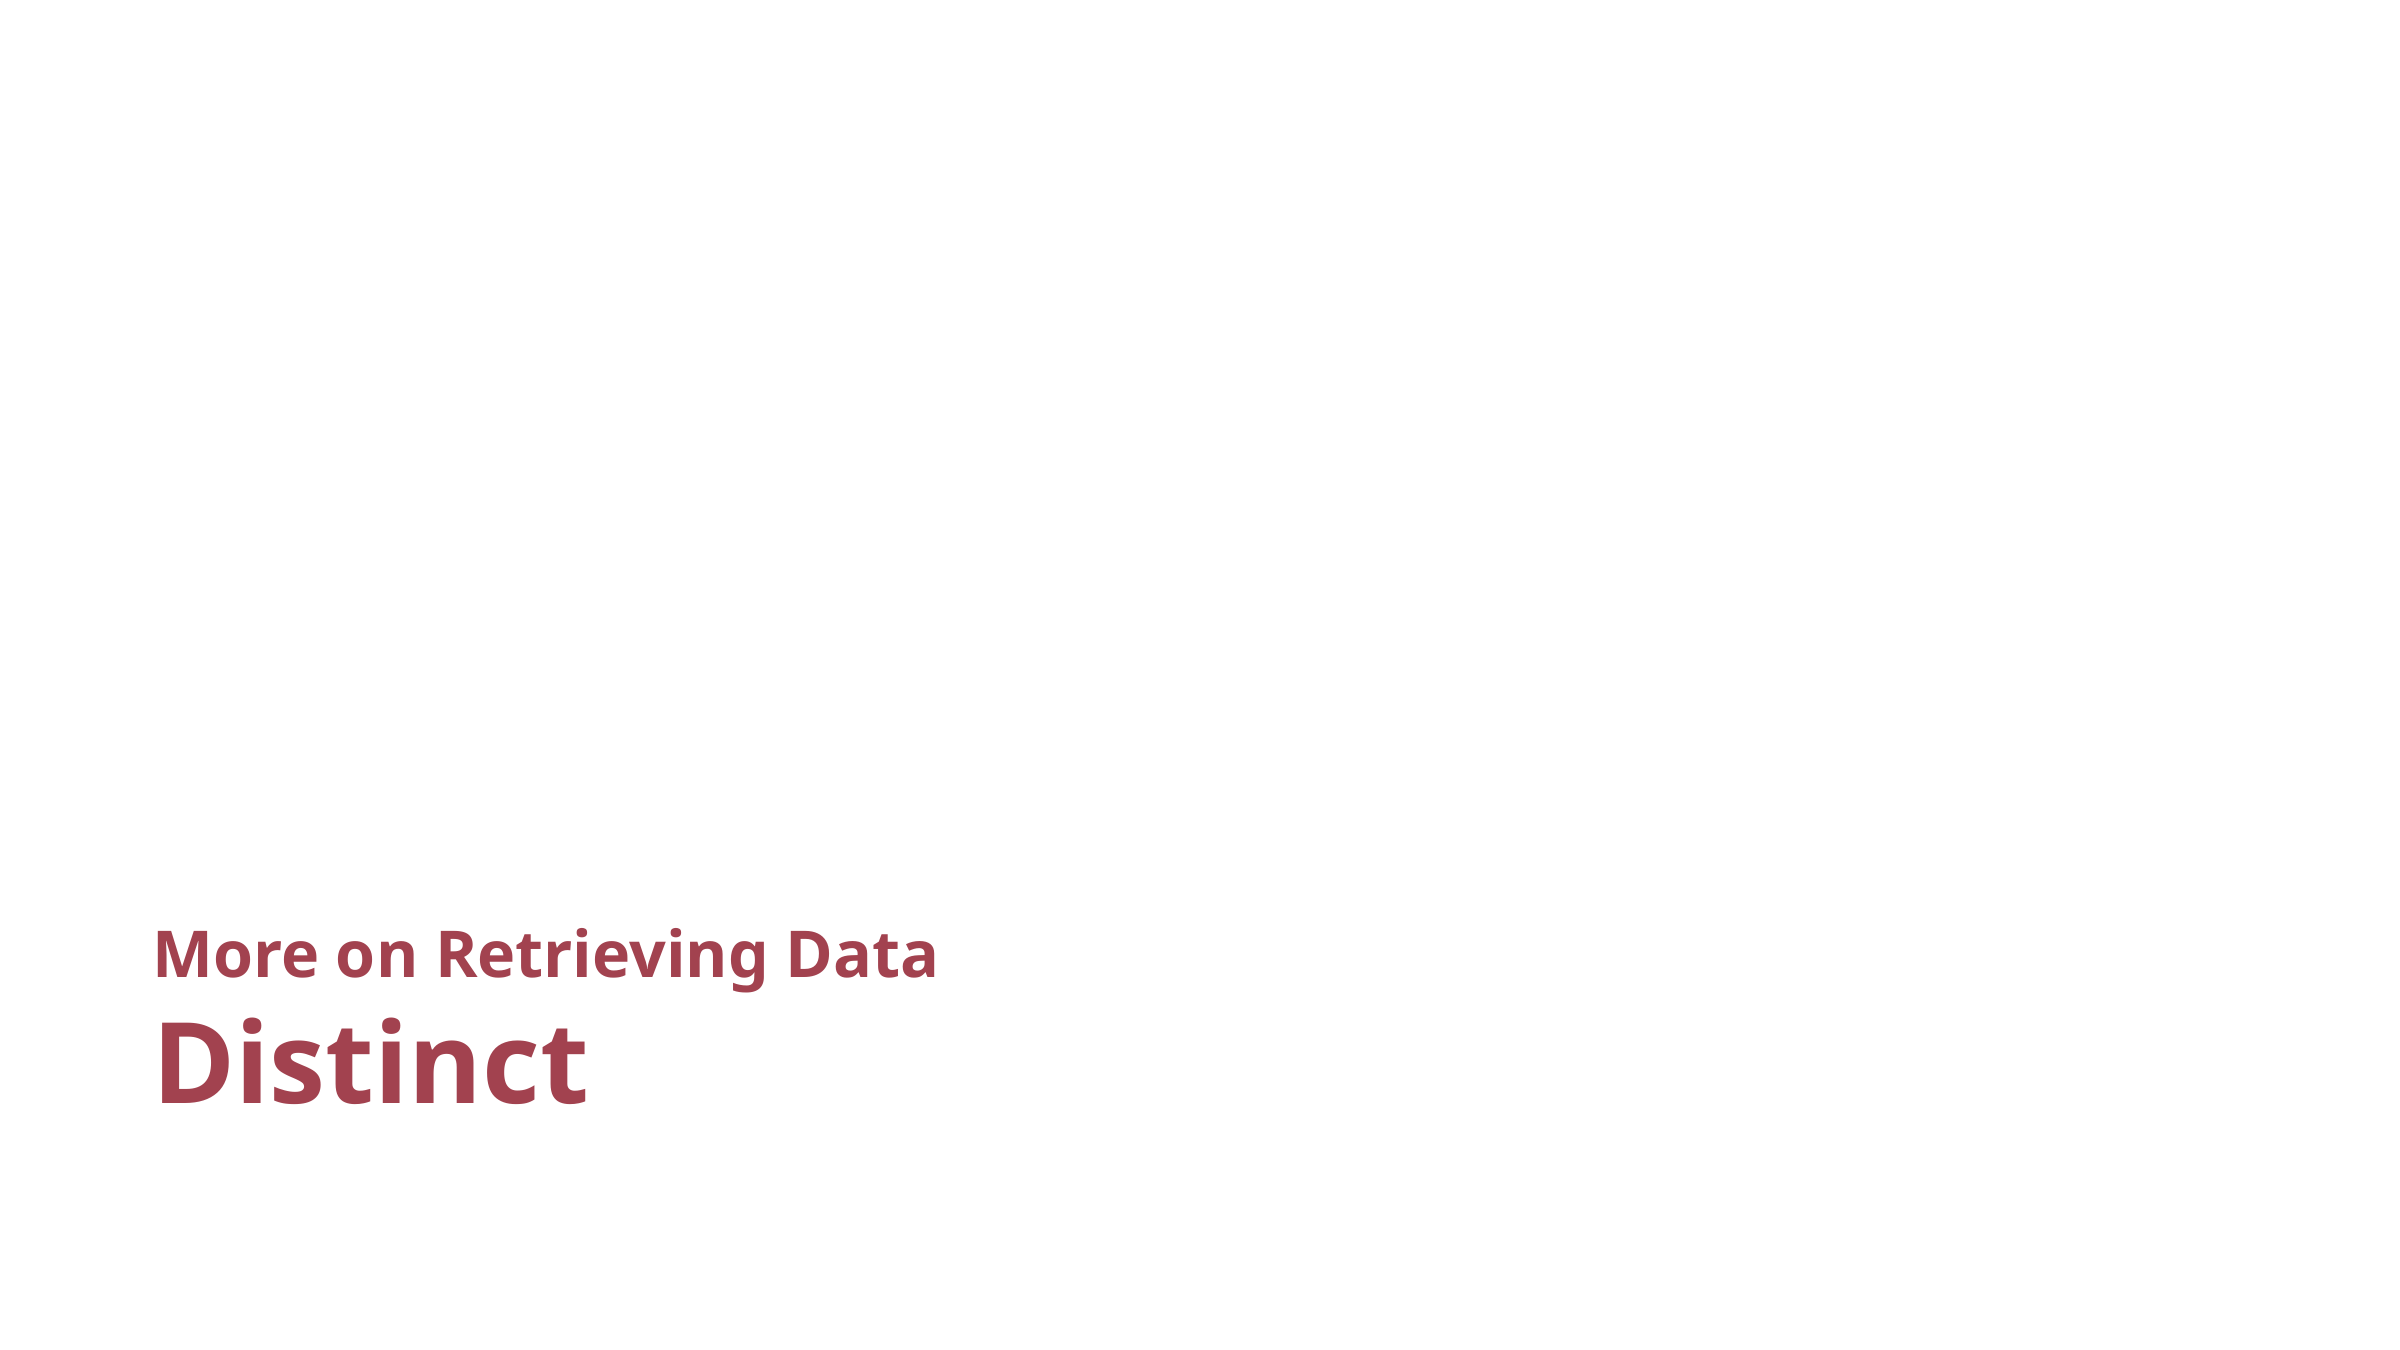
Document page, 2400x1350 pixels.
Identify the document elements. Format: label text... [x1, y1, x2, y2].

title More on Retrieving Data Distinct [137, 900, 2263, 1134]
